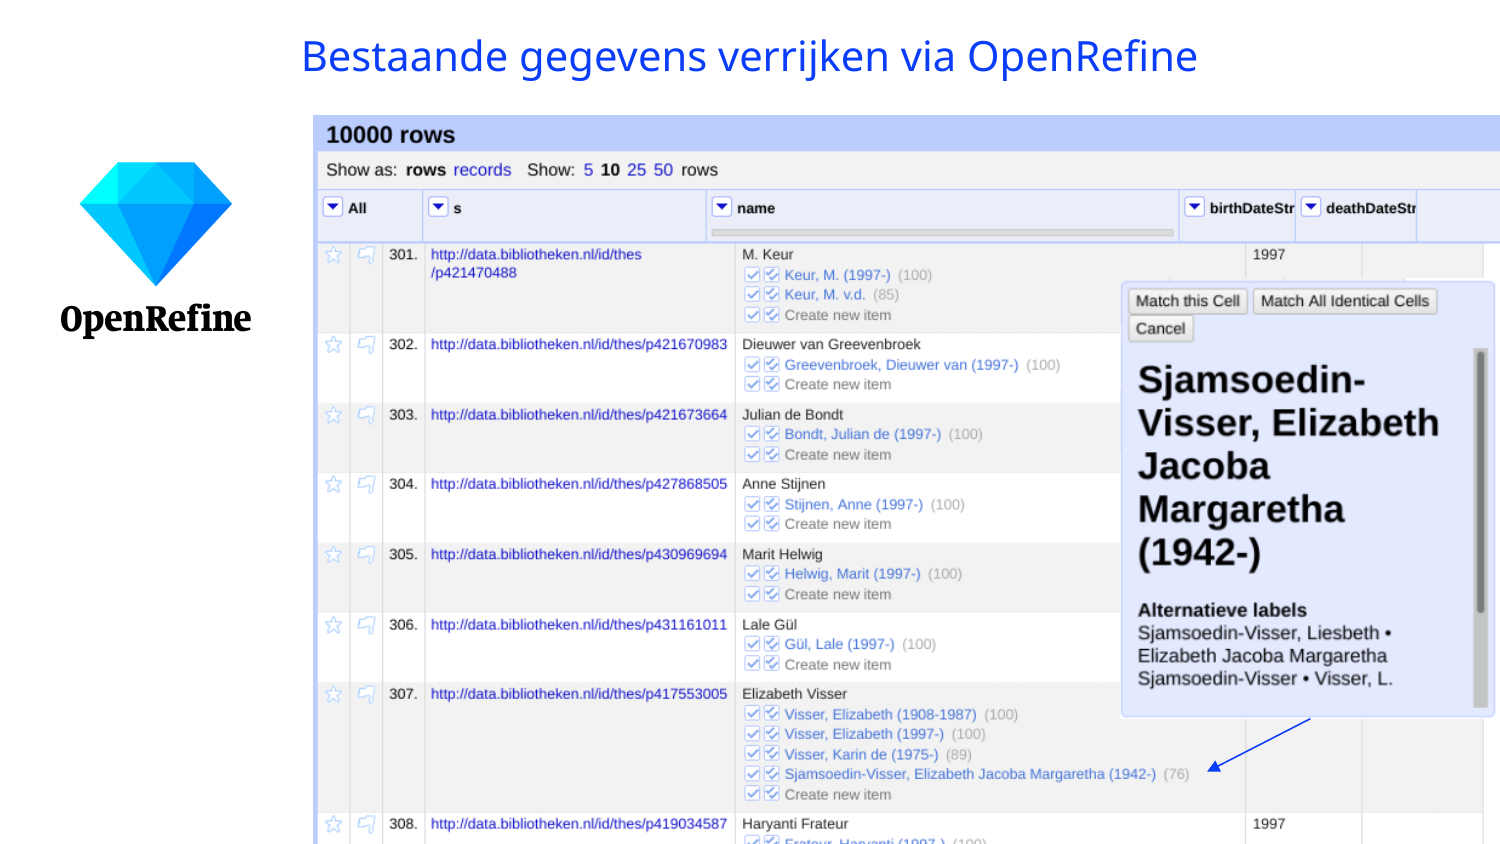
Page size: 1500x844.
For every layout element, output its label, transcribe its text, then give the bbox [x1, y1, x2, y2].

picture [312, 115, 1500, 844]
picture [25, 115, 289, 377]
title Bestaande gegevens verrijken via OpenRefine [0, 0, 1500, 99]
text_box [1206, 718, 1311, 772]
